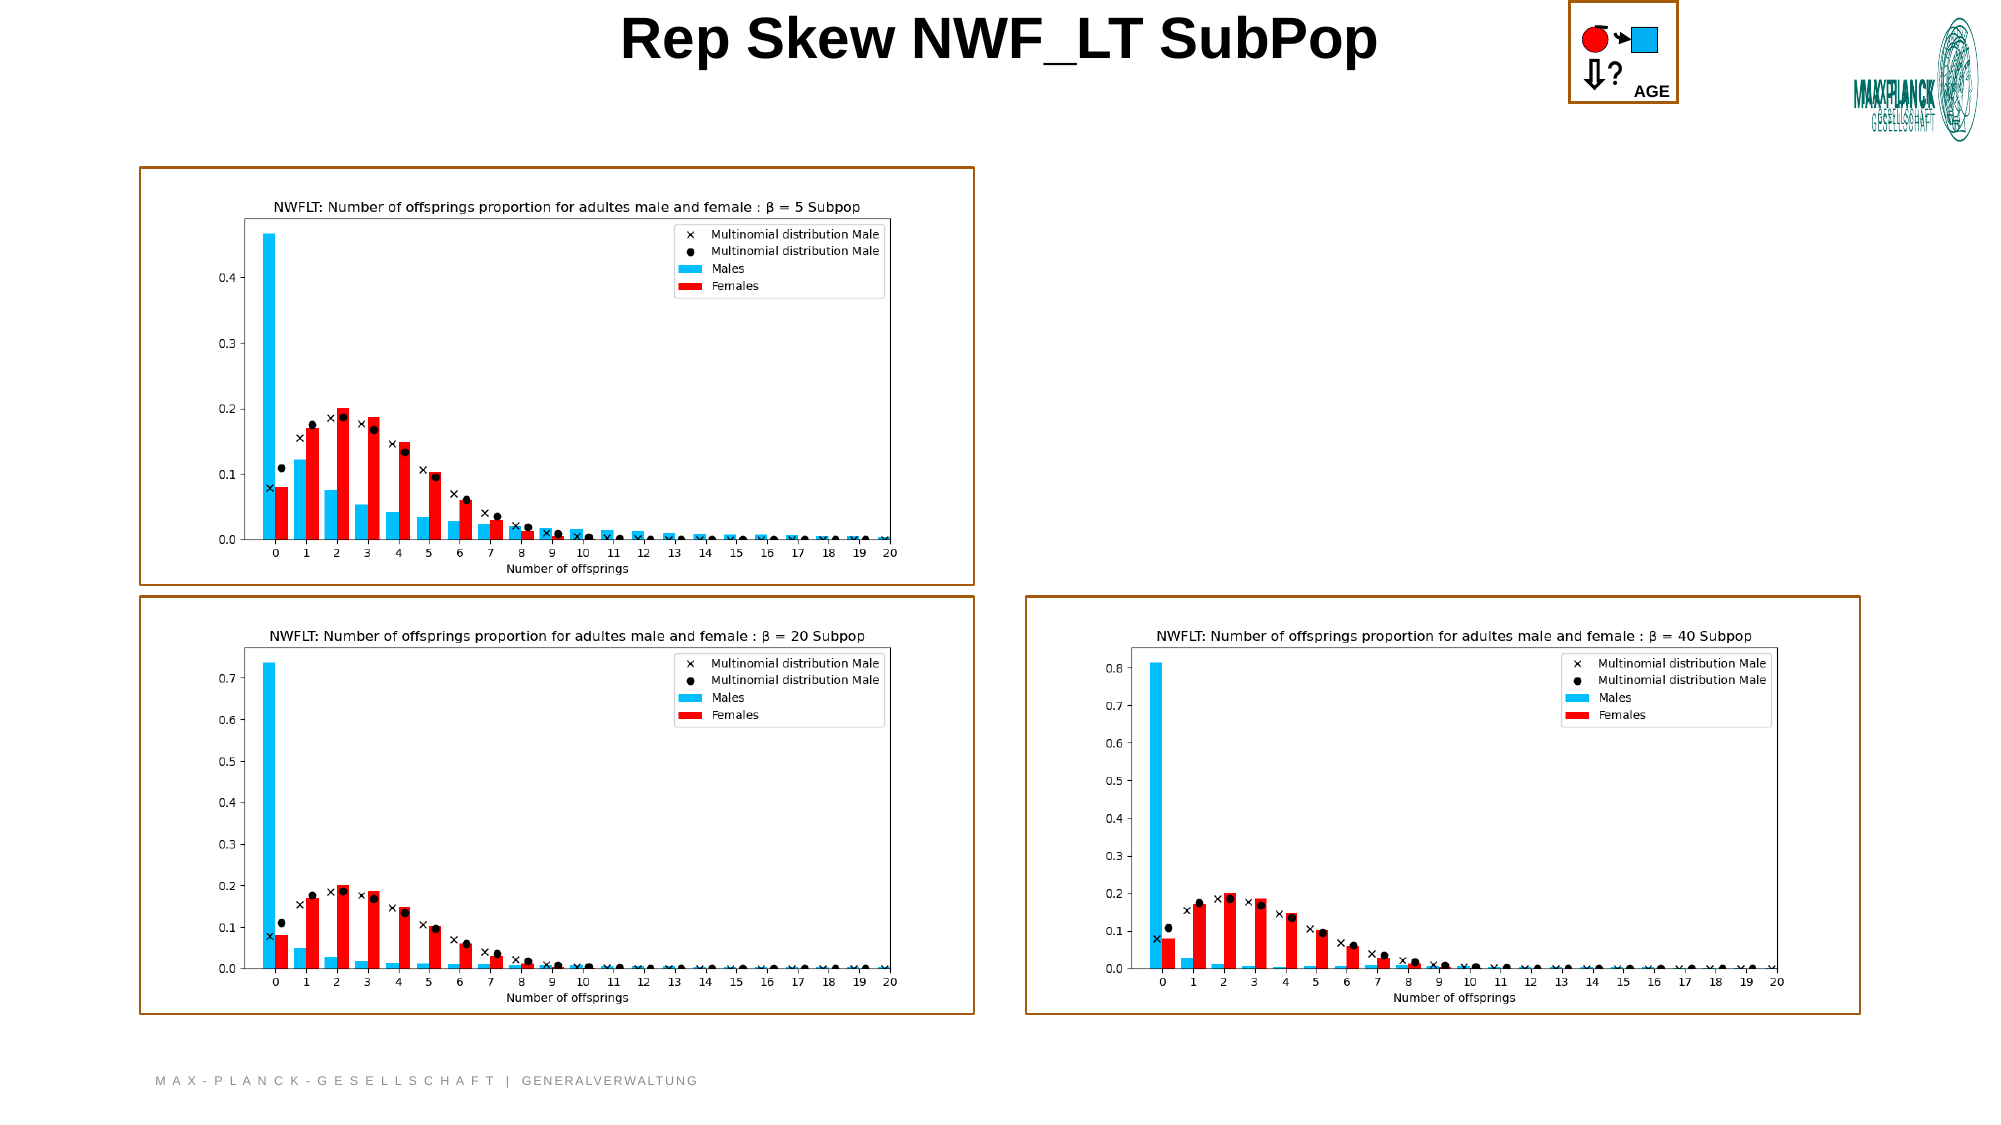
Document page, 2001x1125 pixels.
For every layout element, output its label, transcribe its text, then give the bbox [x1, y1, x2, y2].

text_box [1569, 1, 1678, 103]
footer M A X - P L A N C K - G E S E L L S C H A F T | Generalverwaltung [155, 1058, 1845, 1089]
picture [1027, 597, 1860, 1014]
picture [140, 597, 973, 1014]
picture [140, 168, 973, 585]
text_box Rep Skew NWF_LT SubPop [0, 0, 1568, 71]
text_box Rep Skew NWF_LT SubPop [1679, 0, 2000, 71]
